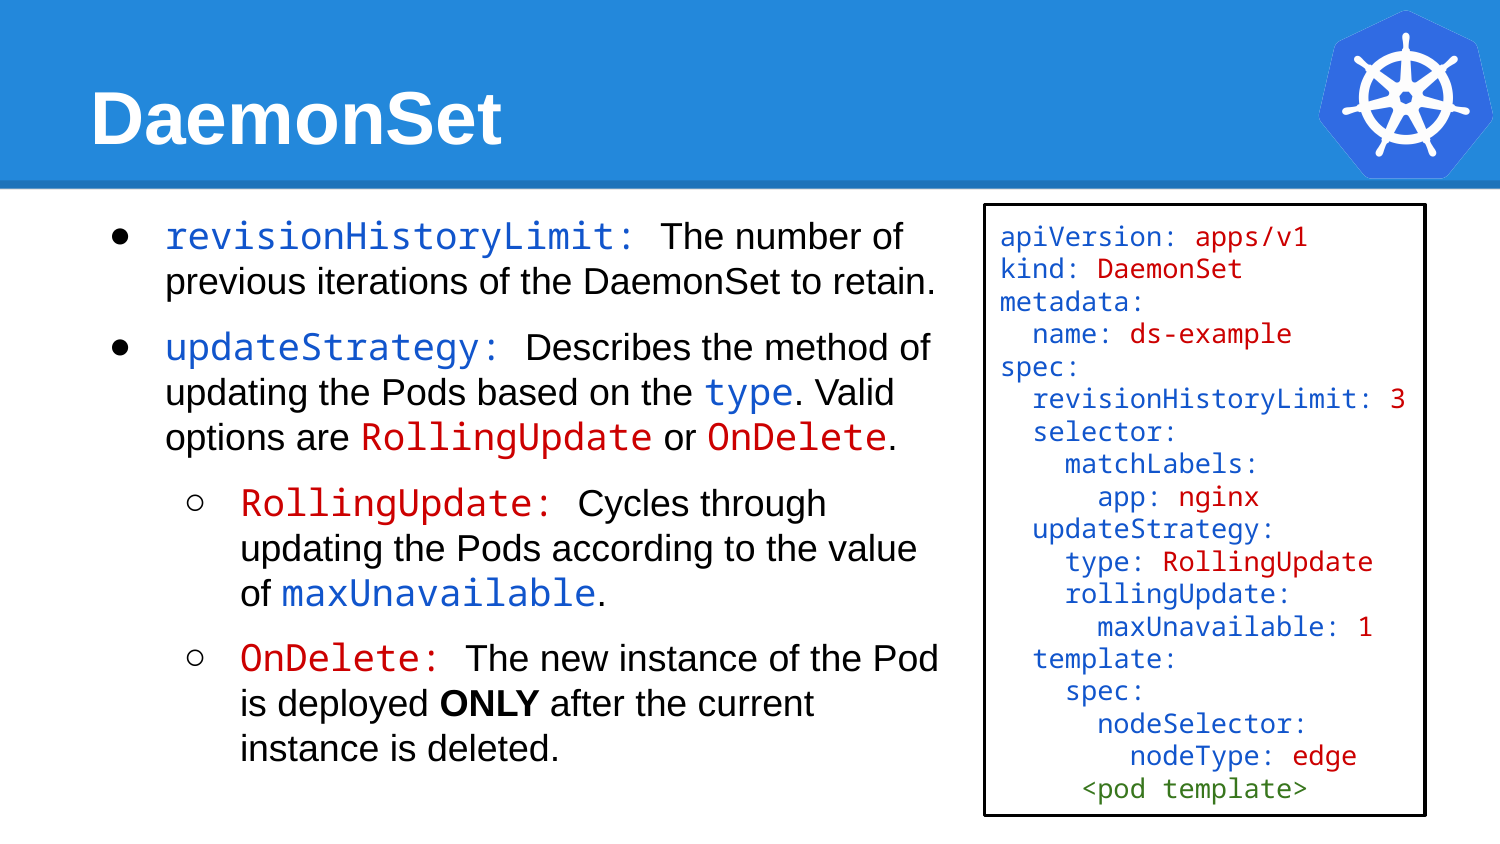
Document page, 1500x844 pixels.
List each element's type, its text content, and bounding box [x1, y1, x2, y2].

list revisionHistoryLimit: The number of previous iterations of the DaemonSet to retain. updateStrategy: Describes the method of updating the Pods based on the type. Valid options are RollingUpdate or OnDelete. RollingUpdate: Cycles through updating the Pods according to the value of maxUnavailable. OnDelete: The new instance of the Pod is deployed ONLY after the current instance is deleted. [75, 196, 967, 808]
list apiVersion: apps/v1 kind: DaemonSet metadata: name: ds-example spec: revisionHistoryLimit: 3 selector: matchLabels: app: nginx updateStrategy: type: RollingUpdate rollingUpdate: maxUnavailable: 1 template: spec: nodeSelector: nodeType: edge <pod template> [984, 204, 1425, 816]
title DaemonSet [75, 33, 1425, 175]
picture [1318, 7, 1494, 182]
